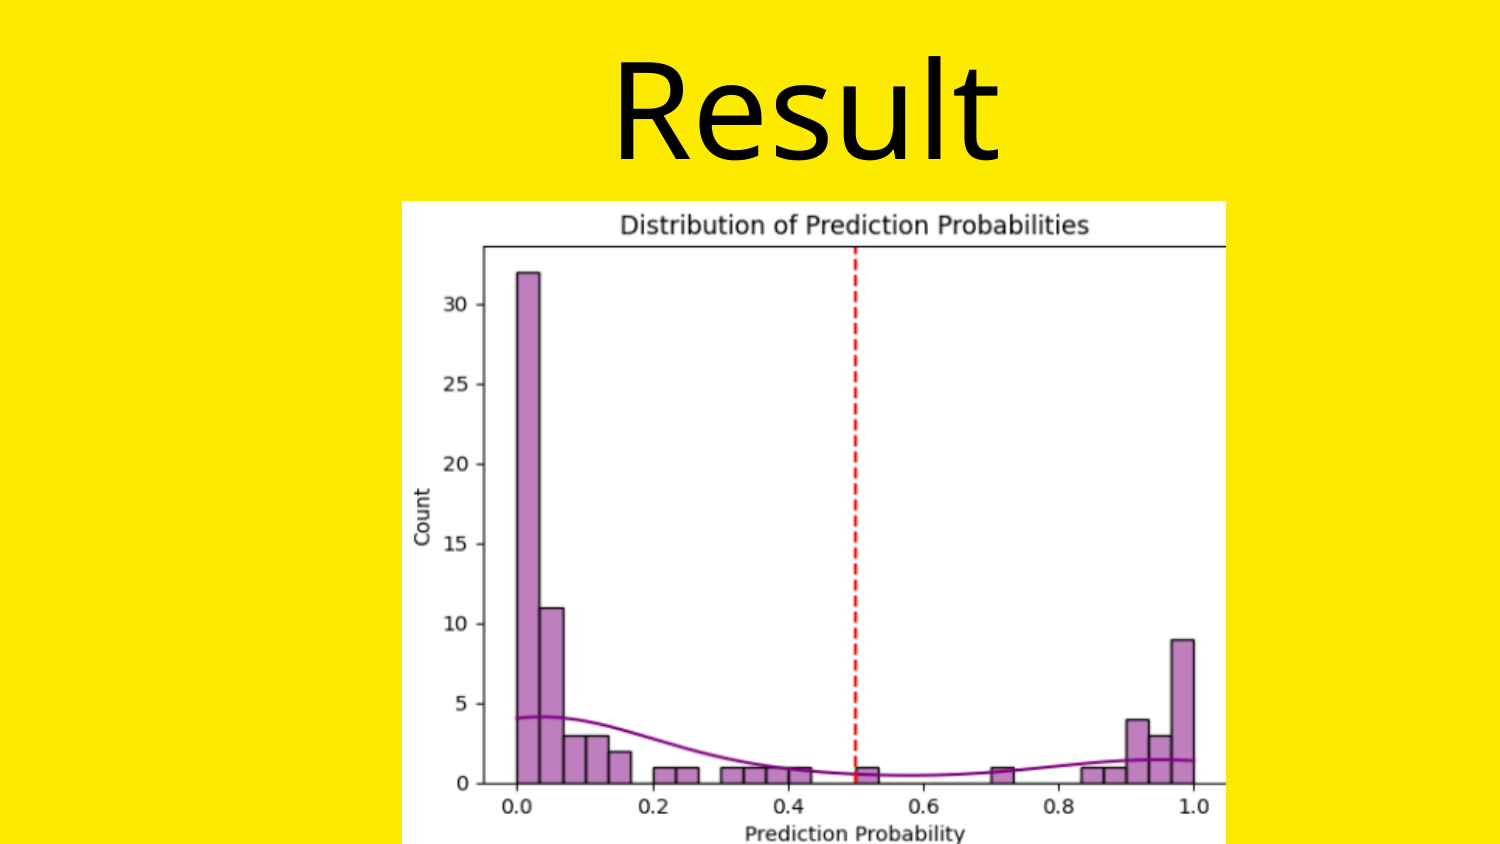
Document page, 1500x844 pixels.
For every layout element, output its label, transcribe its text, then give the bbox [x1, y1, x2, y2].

picture [401, 201, 1226, 844]
title Result [498, 7, 1112, 200]
